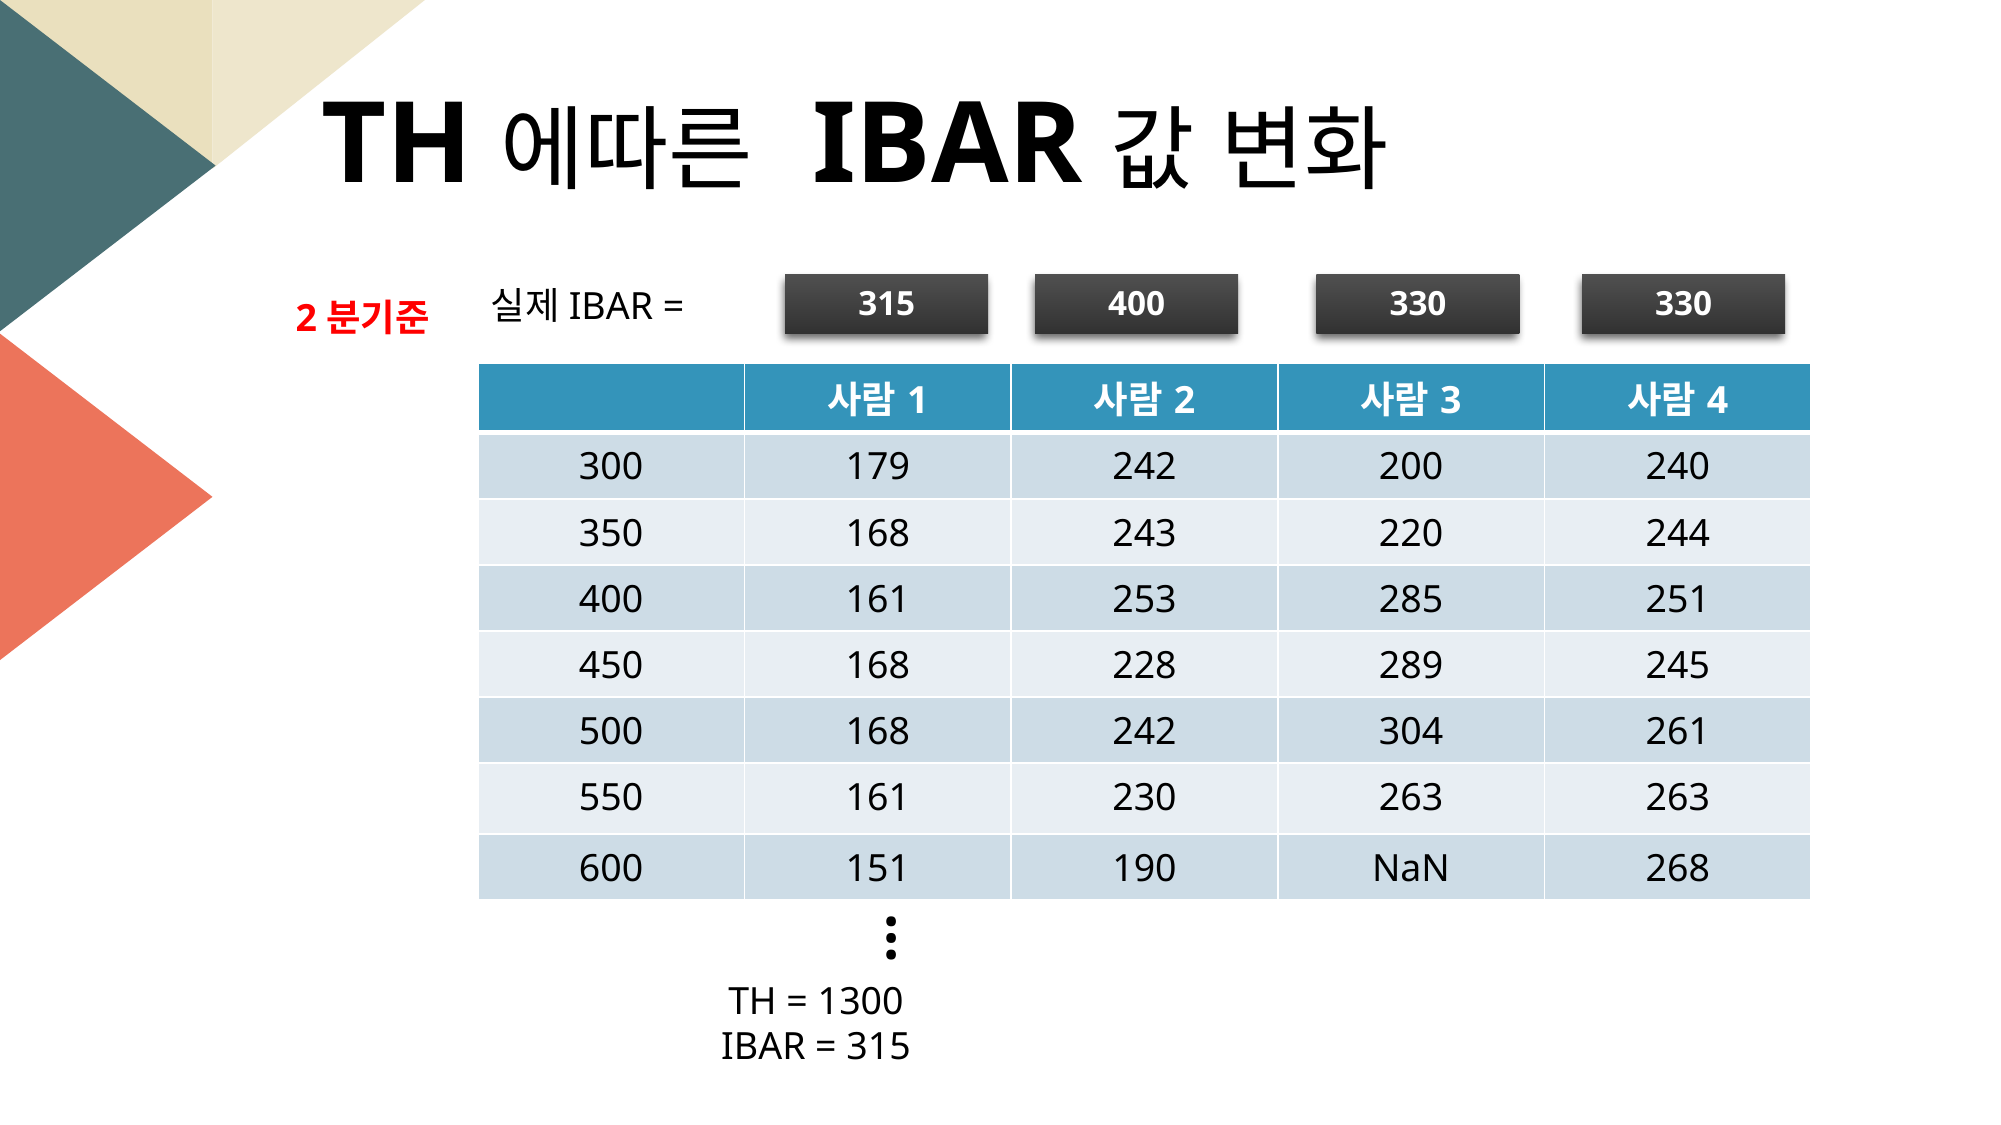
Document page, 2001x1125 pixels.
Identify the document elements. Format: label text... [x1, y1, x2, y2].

table_cell 228 [1012, 632, 1277, 696]
text_box 330 [1316, 295, 1520, 334]
table_cell 168 [745, 500, 1010, 564]
text_box 400 [1035, 295, 1239, 334]
table_cell 350 [479, 500, 744, 564]
table_cell 242 [1012, 698, 1277, 762]
table_cell 550 [479, 764, 744, 833]
table_cell 243 [1012, 500, 1277, 564]
table_header 사람1 [745, 364, 1010, 430]
table_cell 240 [1545, 435, 1810, 498]
table_cell 500 [479, 698, 744, 762]
table_cell 151 [745, 835, 1010, 899]
table_header 사람4 [1545, 364, 1810, 430]
text_box [333, 45, 2000, 233]
text_box 2분기준 [280, 286, 445, 347]
table_cell 268 [1545, 835, 1810, 899]
table_cell 251 [1545, 566, 1810, 630]
table_cell 179 [745, 435, 1010, 498]
text_box 315 [785, 295, 989, 334]
table_cell 244 [1545, 500, 1810, 564]
table_cell 304 [1279, 698, 1544, 762]
text_box TH = 1300 IBAR = 315 [706, 969, 926, 1075]
table_cell 450 [479, 632, 744, 696]
table_cell 263 [1545, 764, 1810, 833]
table_cell 168 [745, 698, 1010, 762]
table_cell 245 [1545, 632, 1810, 696]
table_cell 200 [1279, 435, 1544, 498]
table_header [479, 364, 744, 430]
table_cell 253 [1012, 566, 1277, 630]
table_cell 400 [479, 566, 744, 630]
table_cell 190 [1012, 835, 1277, 899]
table_header 사람3 [1279, 364, 1544, 430]
table_cell 161 [745, 764, 1010, 833]
text_box TH에따른 IBAR값 변화 [307, 77, 1718, 295]
text_box 실제IBAR = [475, 295, 710, 335]
table_cell 263 [1279, 764, 1544, 833]
table_cell 220 [1279, 500, 1544, 564]
table_cell 161 [745, 566, 1010, 630]
table_cell 285 [1279, 566, 1544, 630]
table_cell 261 [1545, 698, 1810, 762]
table_cell 300 [479, 435, 744, 498]
text_box 330 [1582, 274, 1786, 334]
table_cell NaN [1279, 835, 1544, 899]
table_cell 289 [1279, 632, 1544, 696]
table_header 사람2 [1012, 364, 1277, 430]
table_cell 600 [479, 835, 744, 899]
text_box … [851, 899, 953, 967]
table_cell 230 [1012, 764, 1277, 833]
table_cell 168 [745, 632, 1010, 696]
table_cell 242 [1012, 435, 1277, 498]
